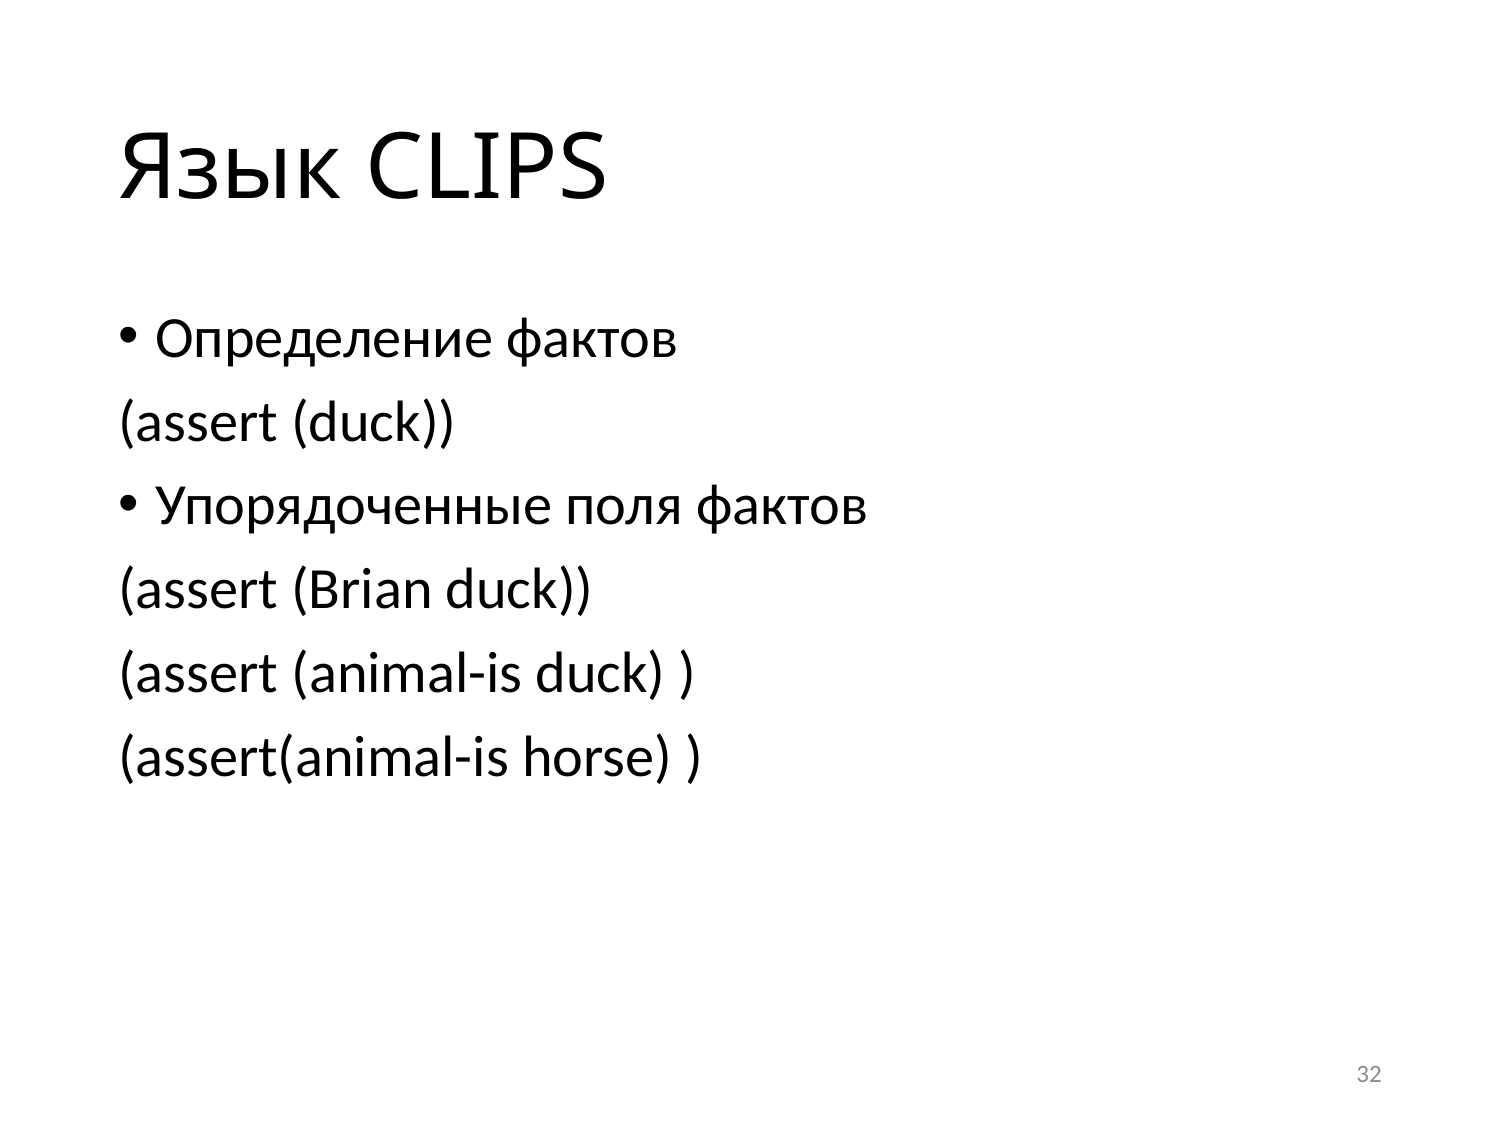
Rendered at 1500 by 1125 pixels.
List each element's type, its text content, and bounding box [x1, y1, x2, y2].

list Определение фактов (assert (duck)) Упорядоченные поля фактов (assert (Brian duck)) (assert (animal-is duck) ) (assert(animal-is horse) ) [103, 299, 1397, 1014]
title Язык CLIPS [103, 59, 1397, 278]
slide_number 32 [1059, 1042, 1397, 1103]
